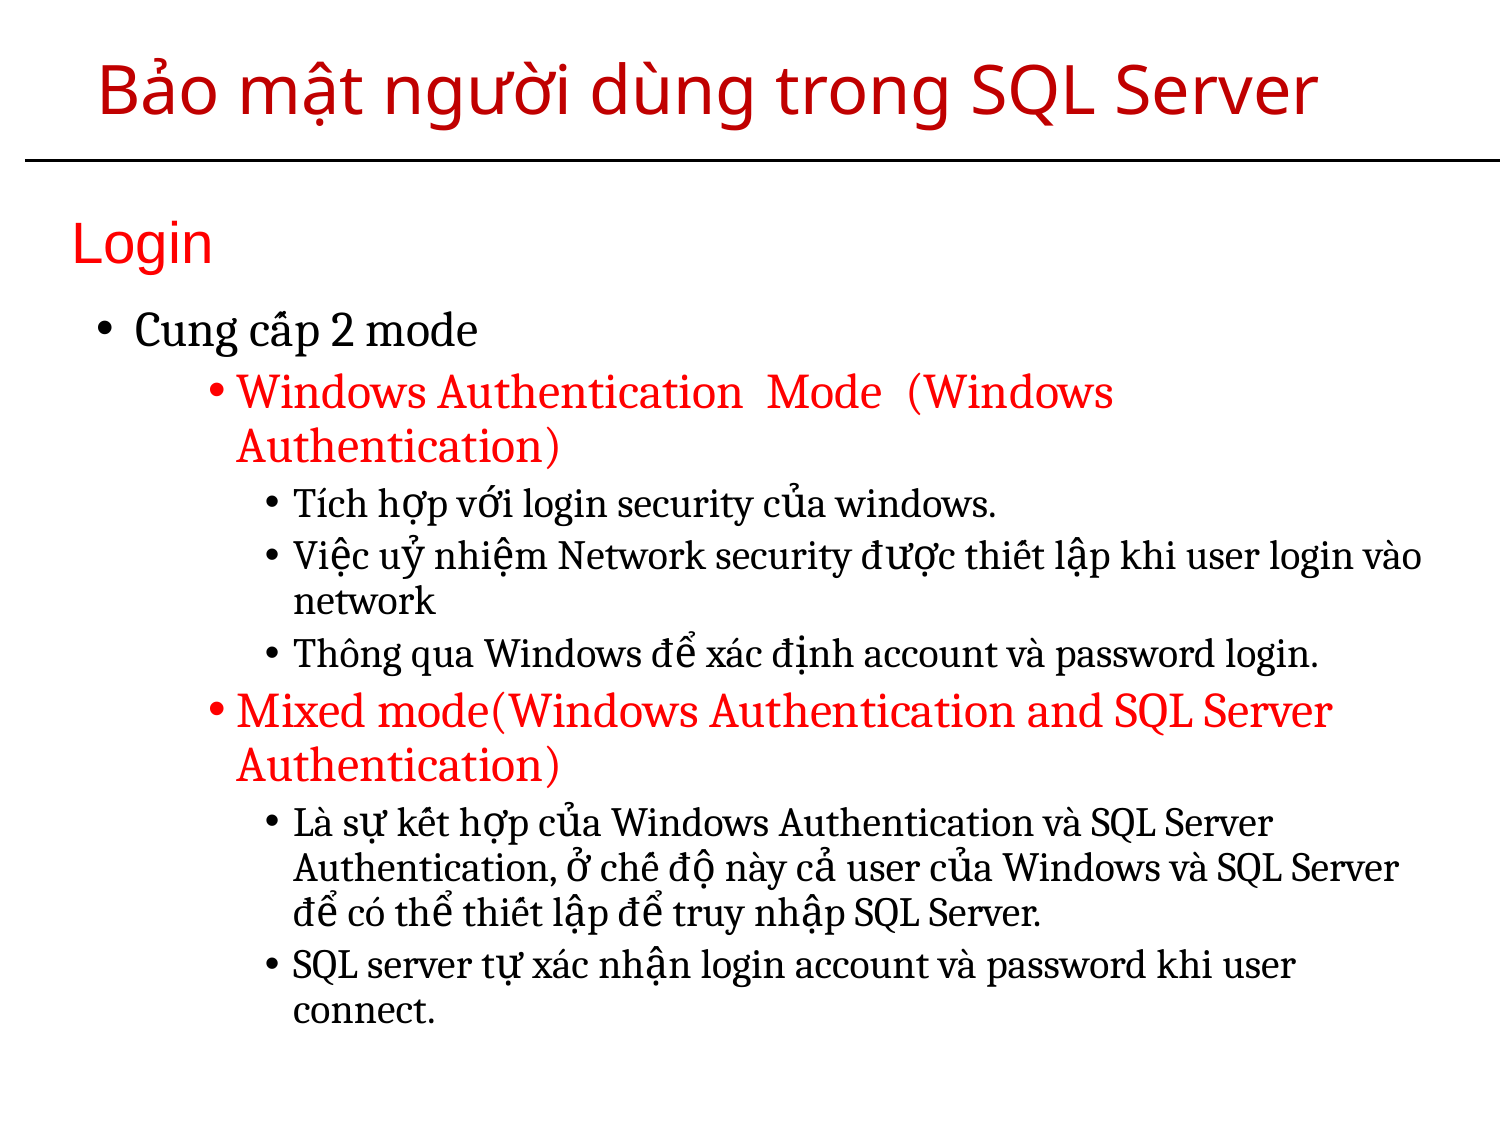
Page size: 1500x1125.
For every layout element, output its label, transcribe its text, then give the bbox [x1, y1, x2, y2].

text_box Cung cấp 2 mode Windows Authentication Mode (Windows Authentication) Tích hợp với login security của windows. Việc uỷ nhiệm Network security được thiết lập khi user login vào network Thông qua Windows để xác định account và password login. Mixed mode(Windows Authentication and SQL Server Authentication) Là sự kết hợp của Windows Authentication và SQL Server Authentication, ở chế độ này cả user của Windows và SQL Server để có thể thiết lập để truy nhập SQL Server. SQL server tự xác nhận login account và password khi user connect. [81, 296, 1444, 907]
title Bảo mật người dùng trong SQL Server [81, 24, 1425, 159]
text_box Login [56, 198, 325, 283]
